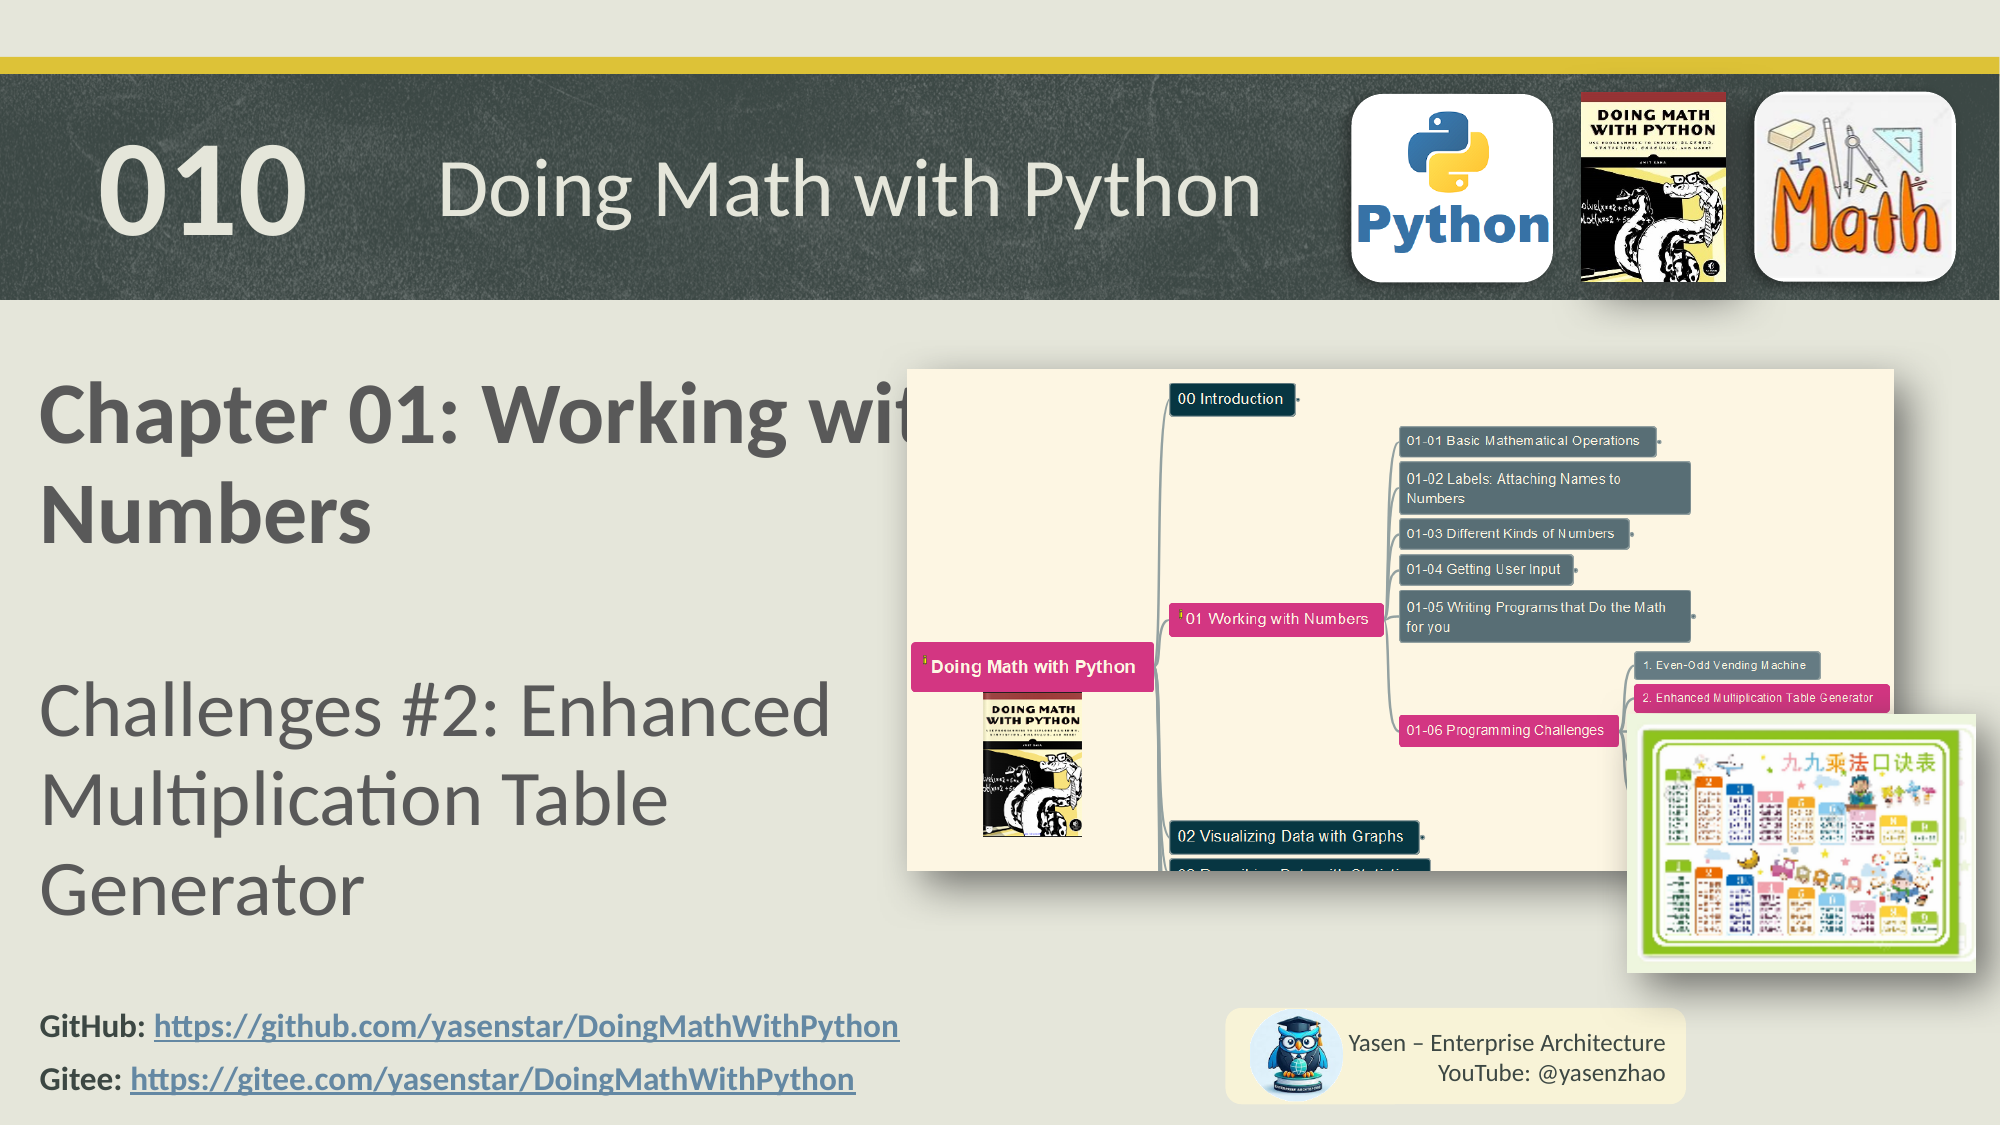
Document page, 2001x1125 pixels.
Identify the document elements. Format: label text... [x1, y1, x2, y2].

title Doing Math with Python [422, 76, 1284, 300]
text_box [1225, 1007, 1686, 1105]
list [907, 369, 1894, 871]
text_box Chapter 01: Working with Numbers Challenges #2: Enhanced Multiplication Table Generator [24, 355, 1021, 942]
text_box 010 [48, 132, 359, 244]
text_box GitHub: https://github.com/yasenstar/DoingMathWithPython Gitee: https://gitee.com/yasenstar/DoingMathWithPython [24, 997, 950, 1112]
picture [0, 74, 2000, 300]
picture [1627, 714, 1976, 973]
